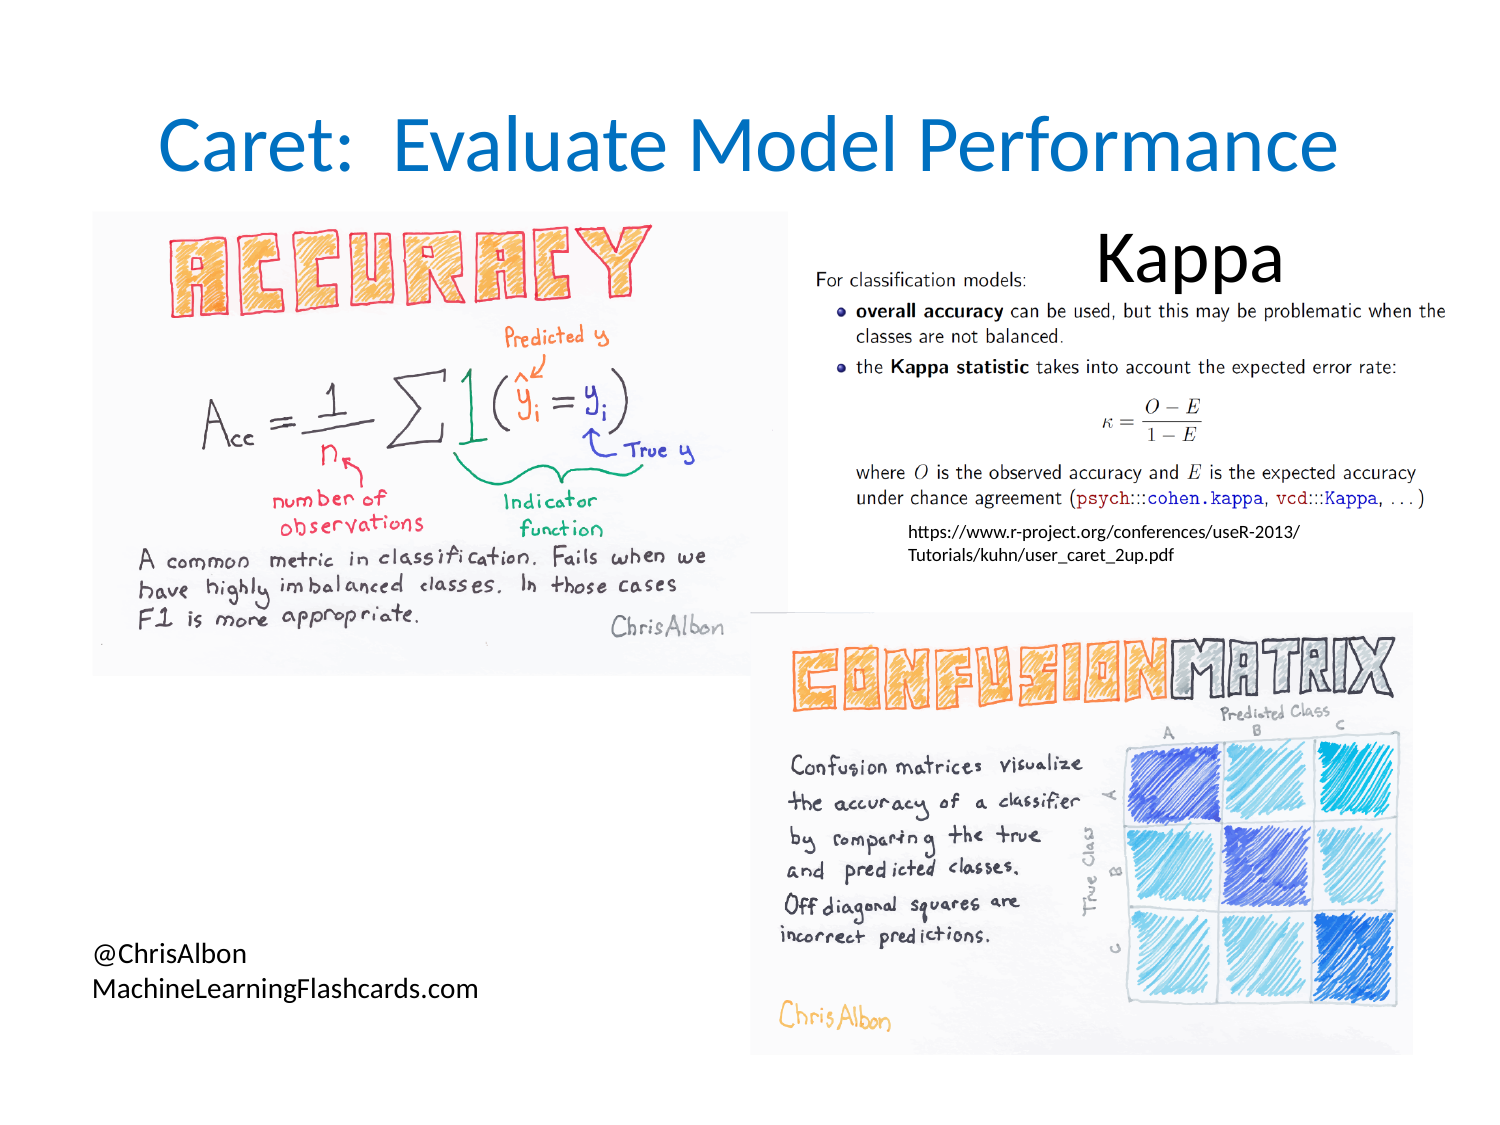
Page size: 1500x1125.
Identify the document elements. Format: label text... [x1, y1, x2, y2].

title Caret: Evaluate Model Performance [75, 45, 1425, 233]
picture [804, 262, 1458, 513]
text_box https://www.r-project.org/conferences/useR-2013/ Tutorials/kuhn/user_caret_2up.pdf [893, 521, 1316, 573]
text_box Kappa [1082, 199, 1301, 260]
text_box @ChrisAlbon MachineLearningFlashcards.com [77, 926, 495, 1012]
picture [91, 211, 1413, 1055]
